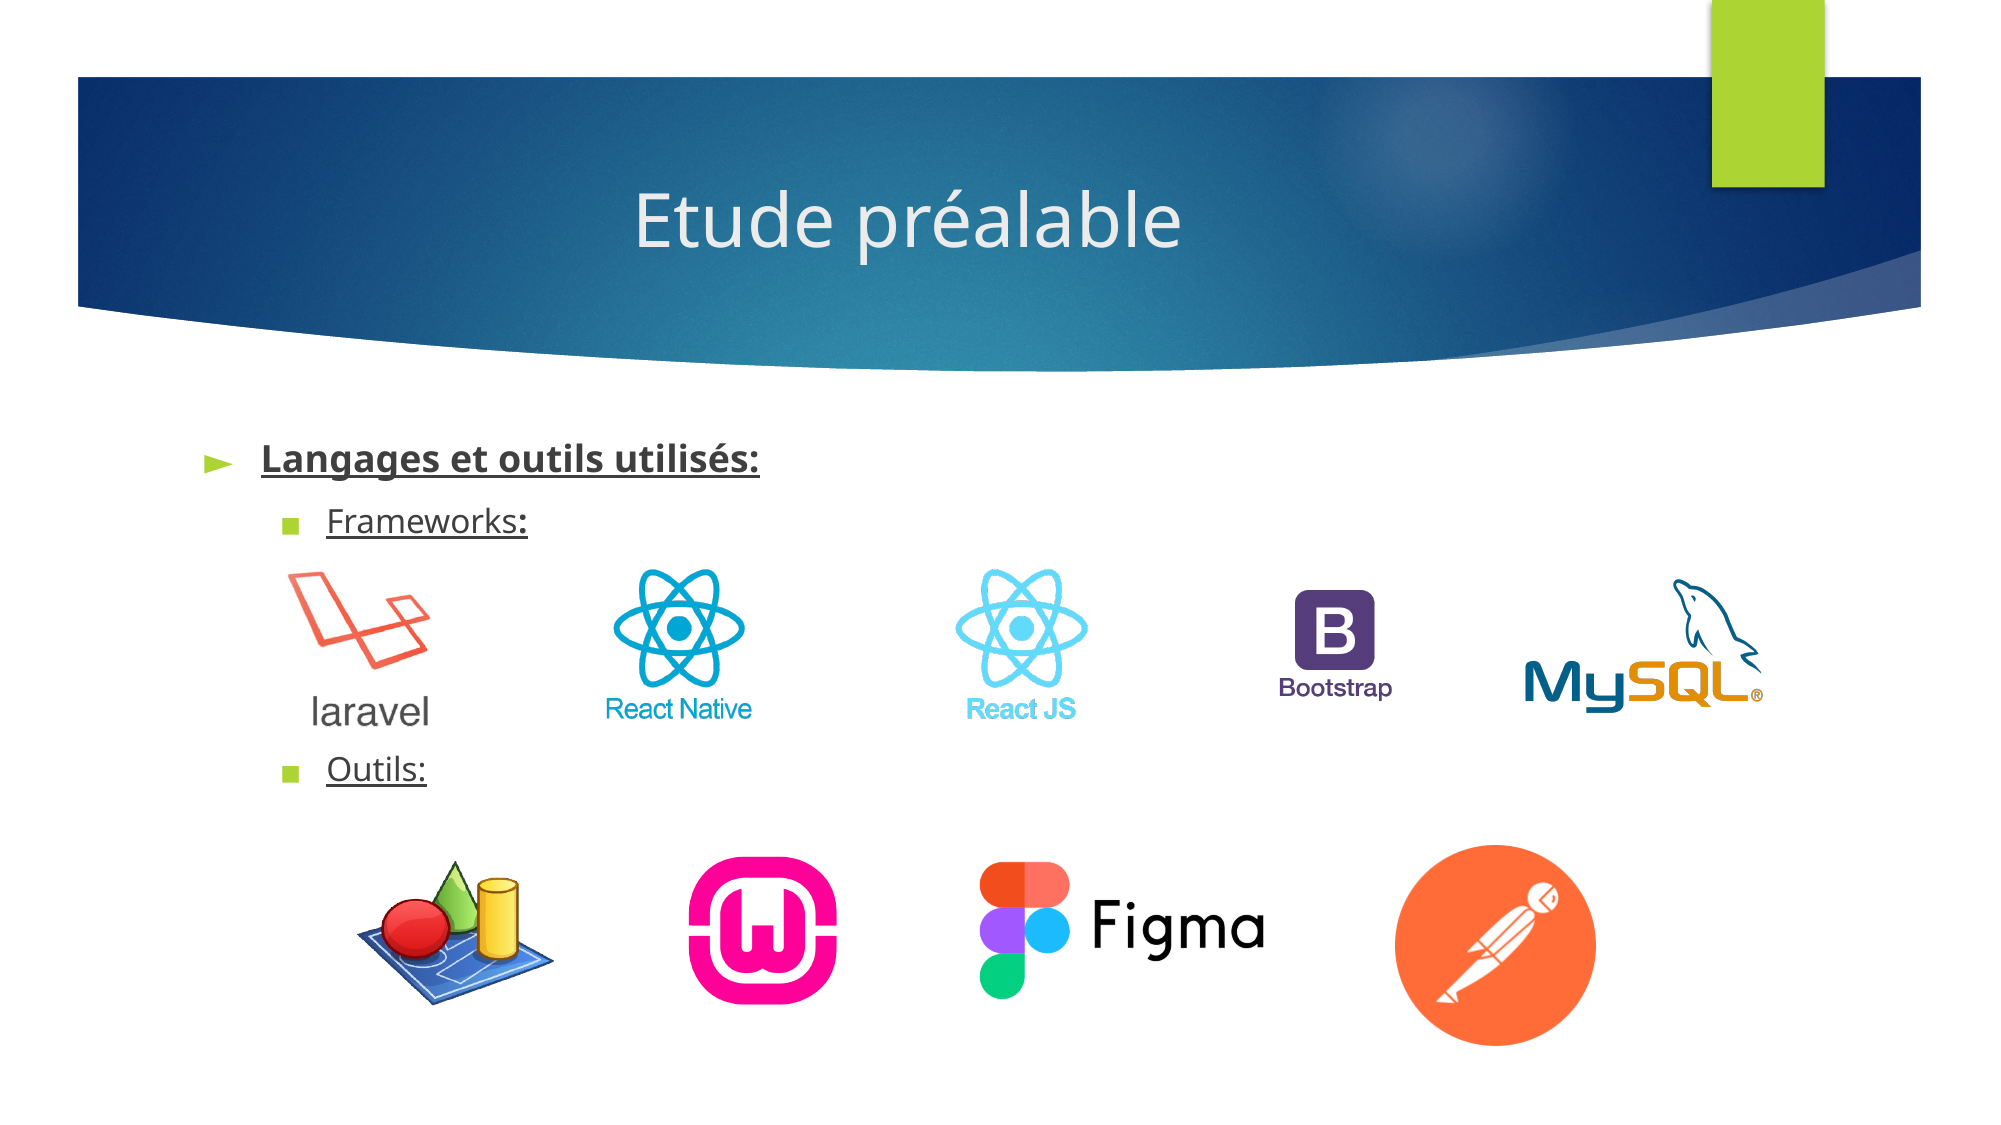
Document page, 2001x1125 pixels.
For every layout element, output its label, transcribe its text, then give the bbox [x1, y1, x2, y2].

picture [79, 78, 1920, 371]
picture [1394, 844, 1598, 1047]
picture [352, 841, 558, 1020]
list Langages et outils utilisés: Frameworks: Outils: [189, 427, 1818, 1061]
picture [951, 844, 1292, 1017]
picture [1525, 579, 1763, 713]
picture [899, 565, 1144, 727]
title Etude préalable [189, 159, 1627, 276]
picture [556, 565, 802, 727]
picture [249, 533, 476, 759]
picture [1234, 546, 1434, 746]
picture [687, 855, 838, 1006]
